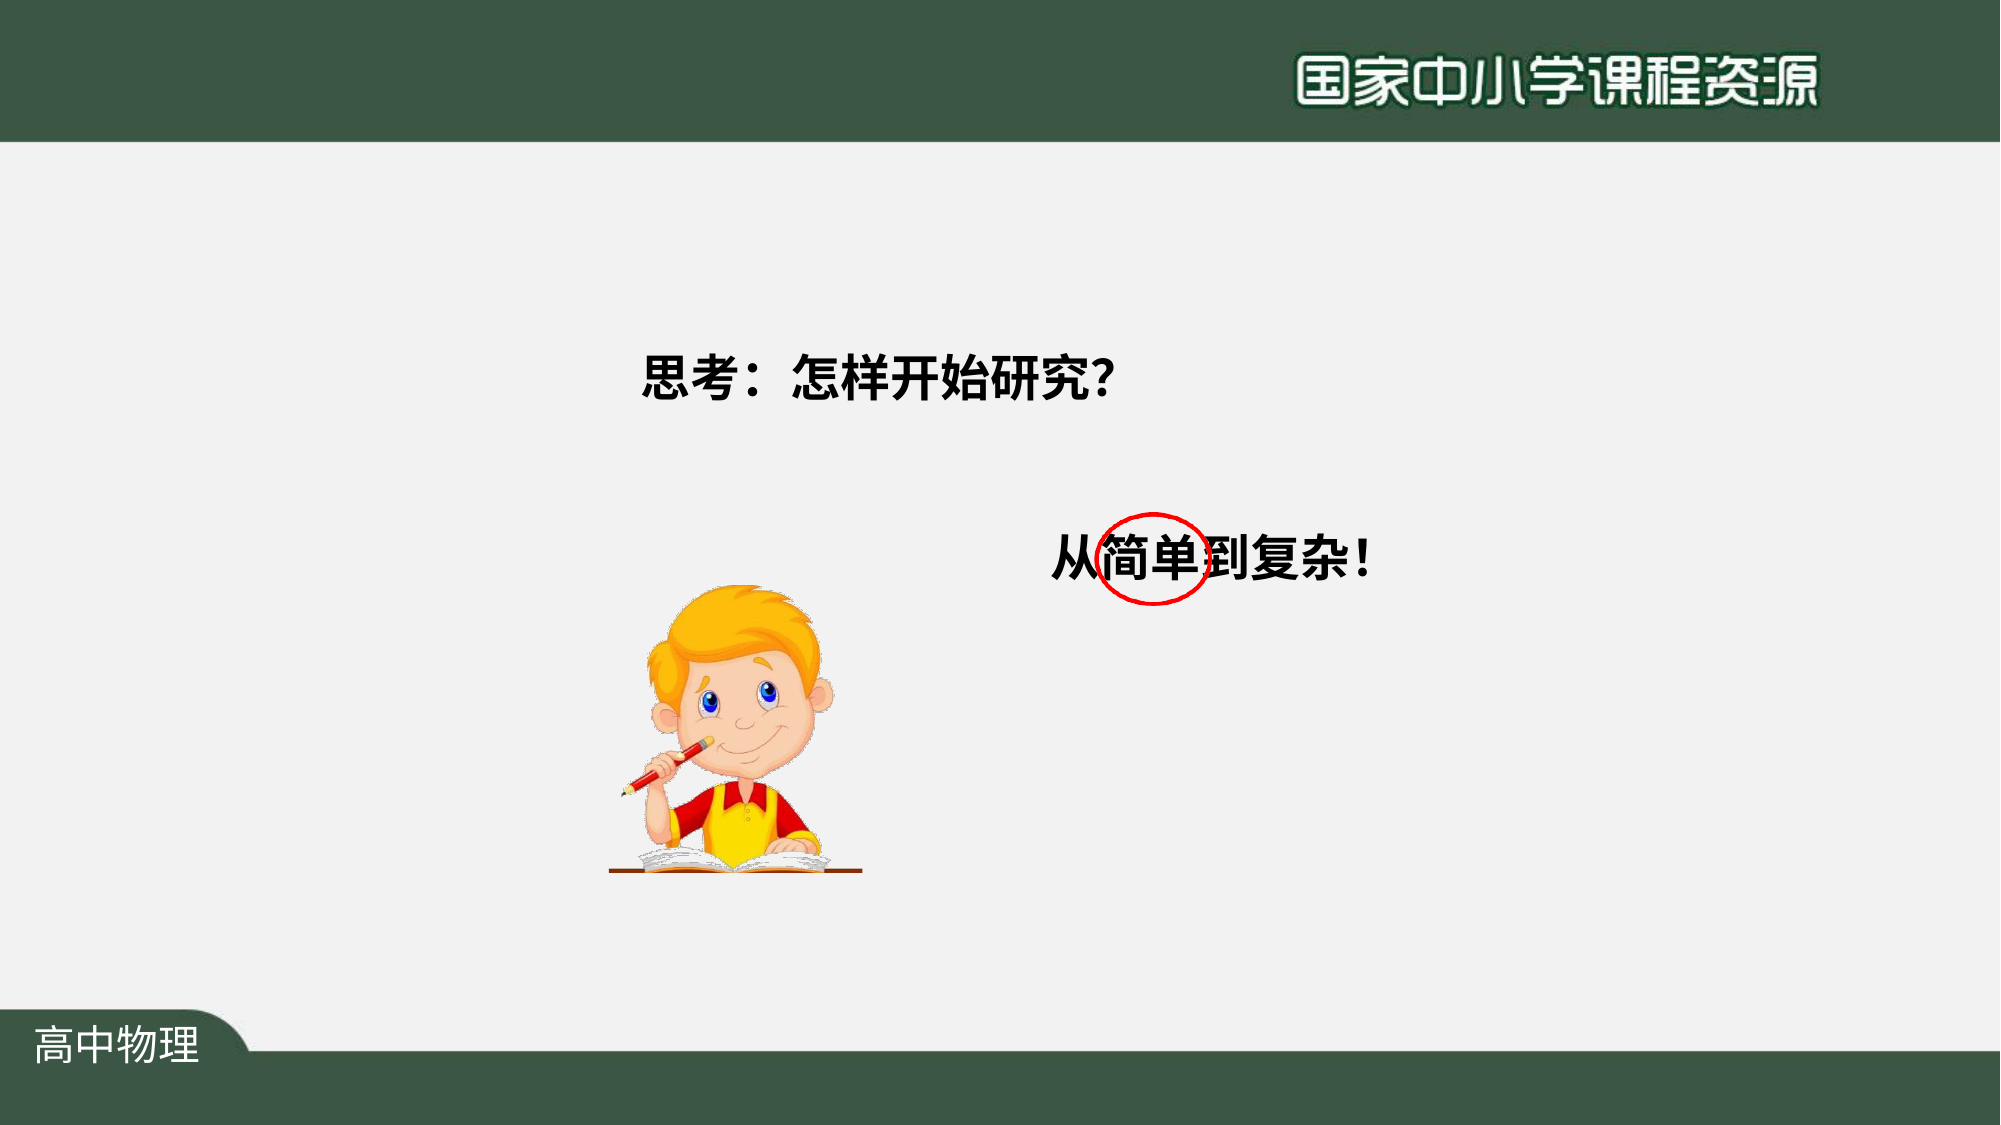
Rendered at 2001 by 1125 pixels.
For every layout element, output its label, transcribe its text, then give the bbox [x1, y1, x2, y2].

footer 高中物理 [31, 1013, 202, 1125]
text_box 从简单到复杂！ [1212, 524, 1404, 587]
title 思考：怎样开始研究？ [638, 343, 1144, 534]
picture [0, 0, 2000, 1125]
text_box [1094, 512, 1212, 606]
text_box [608, 585, 863, 873]
text_box 从简单到复杂！ [1048, 524, 1094, 587]
